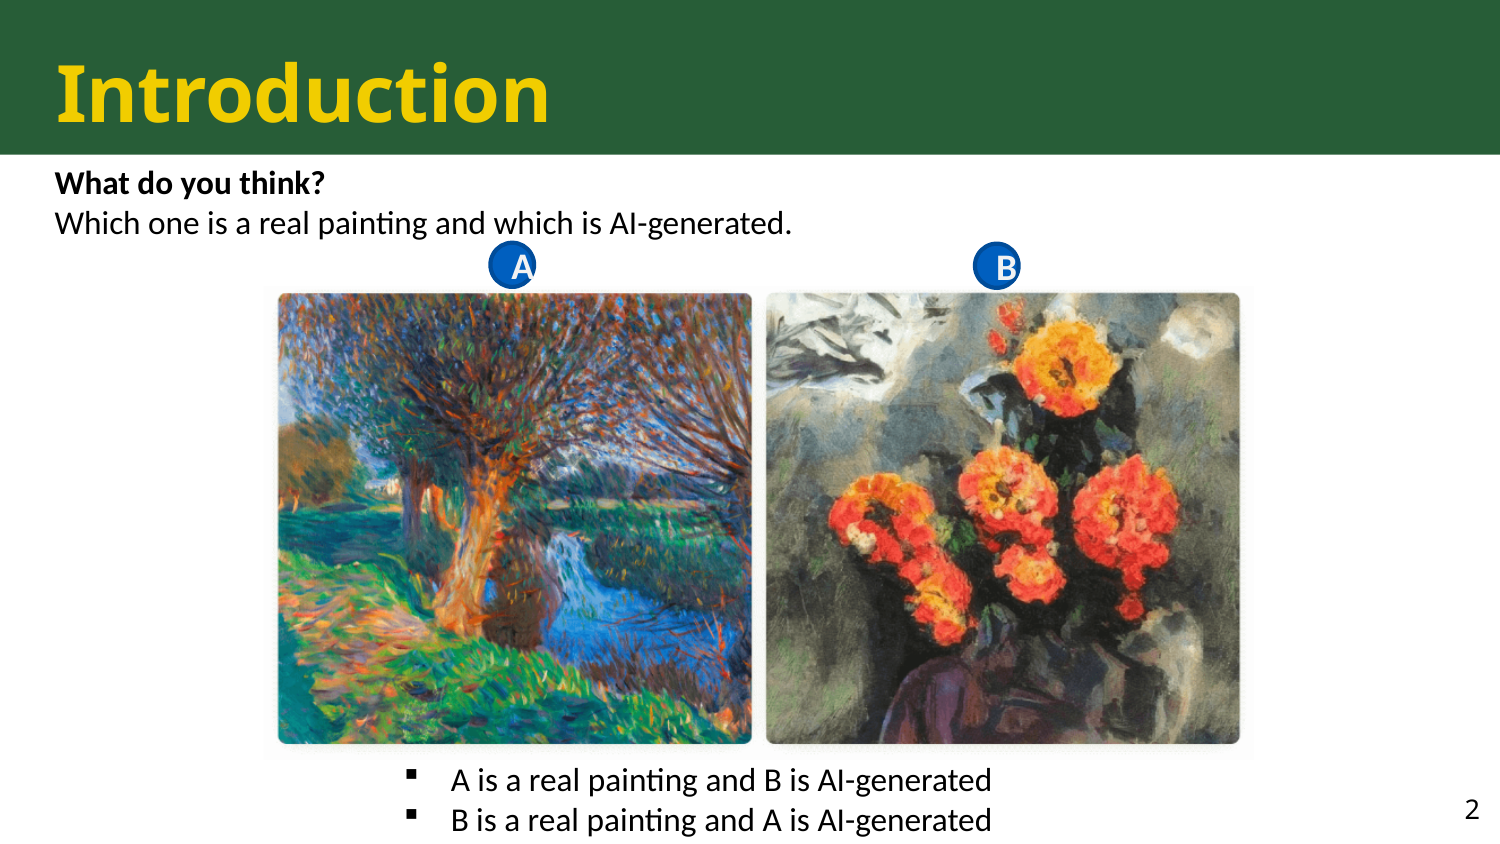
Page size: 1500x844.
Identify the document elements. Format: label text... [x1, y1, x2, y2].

text_box A [488, 240, 537, 285]
text_box What do you think? Which one is a real painting and which is AI-generated. [39, 153, 810, 249]
picture [202, 286, 1298, 760]
text_box A is a real painting and B is AI-generated B is a real painting and A is AI-generated [389, 768, 1111, 844]
text_box B [972, 241, 1021, 285]
slide_number 2 [1458, 792, 1486, 844]
title Introduction [54, 41, 632, 153]
